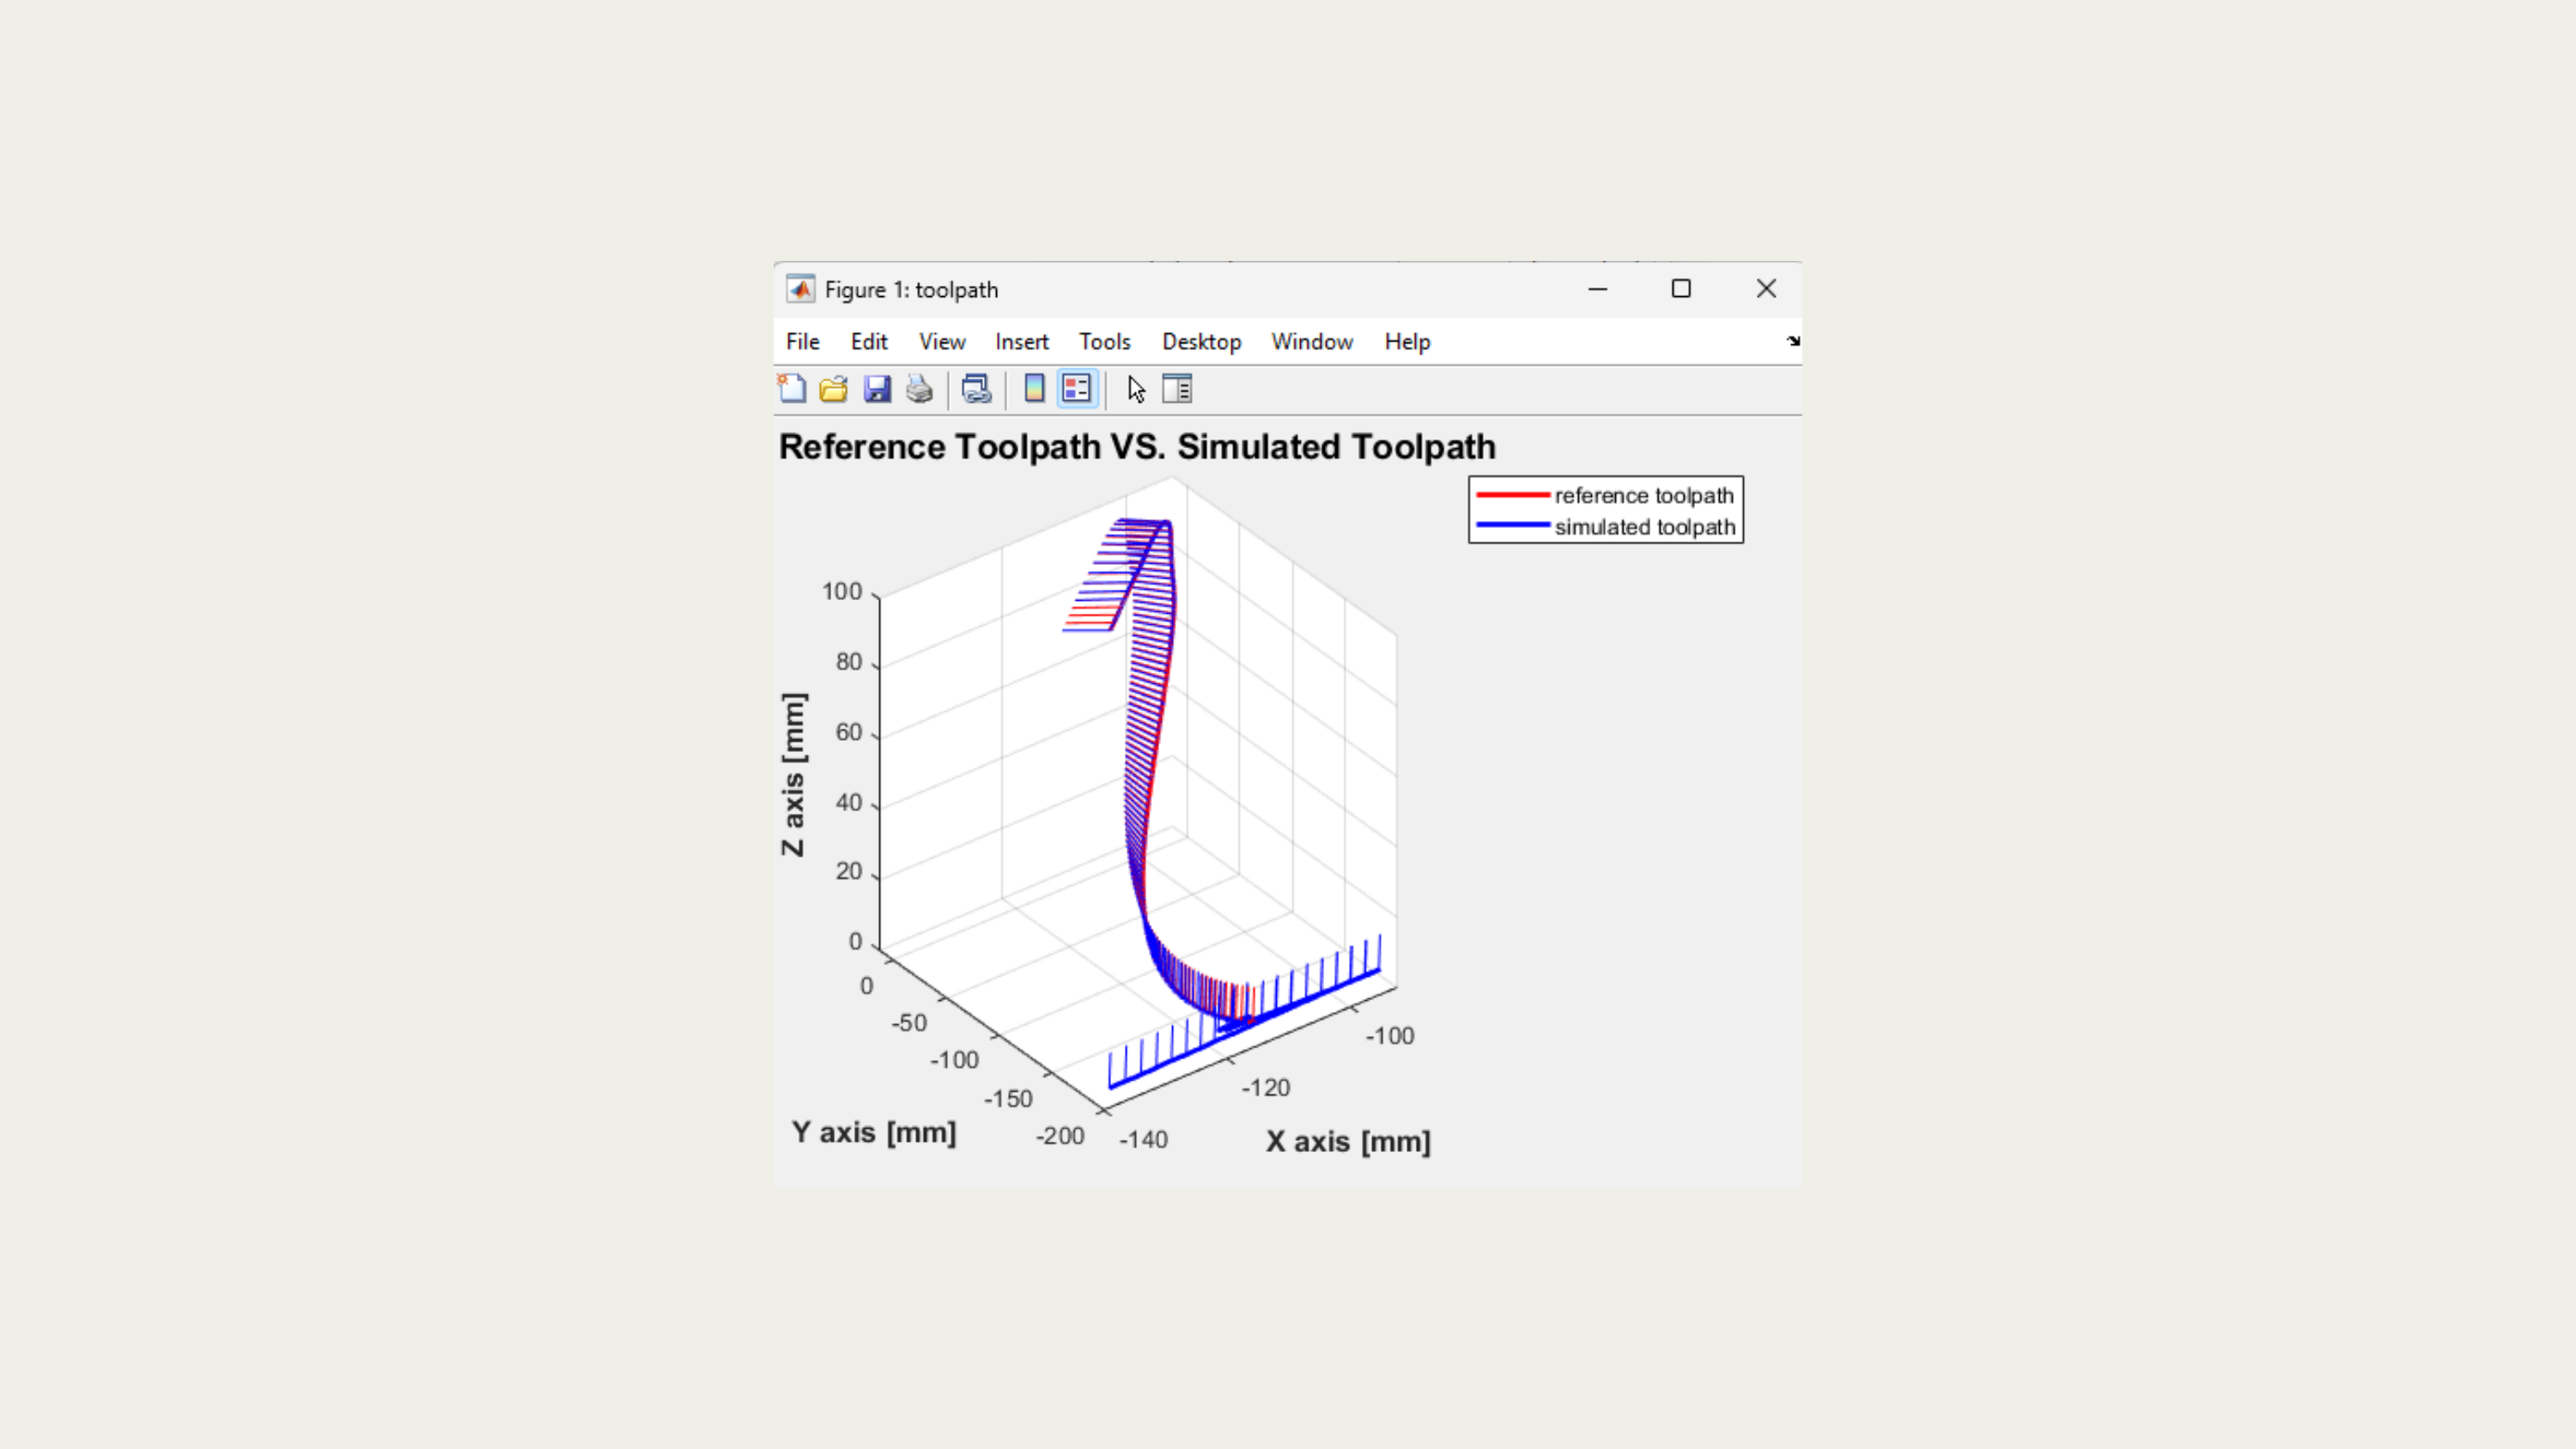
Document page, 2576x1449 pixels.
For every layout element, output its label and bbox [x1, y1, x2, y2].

picture [774, 261, 1802, 1188]
